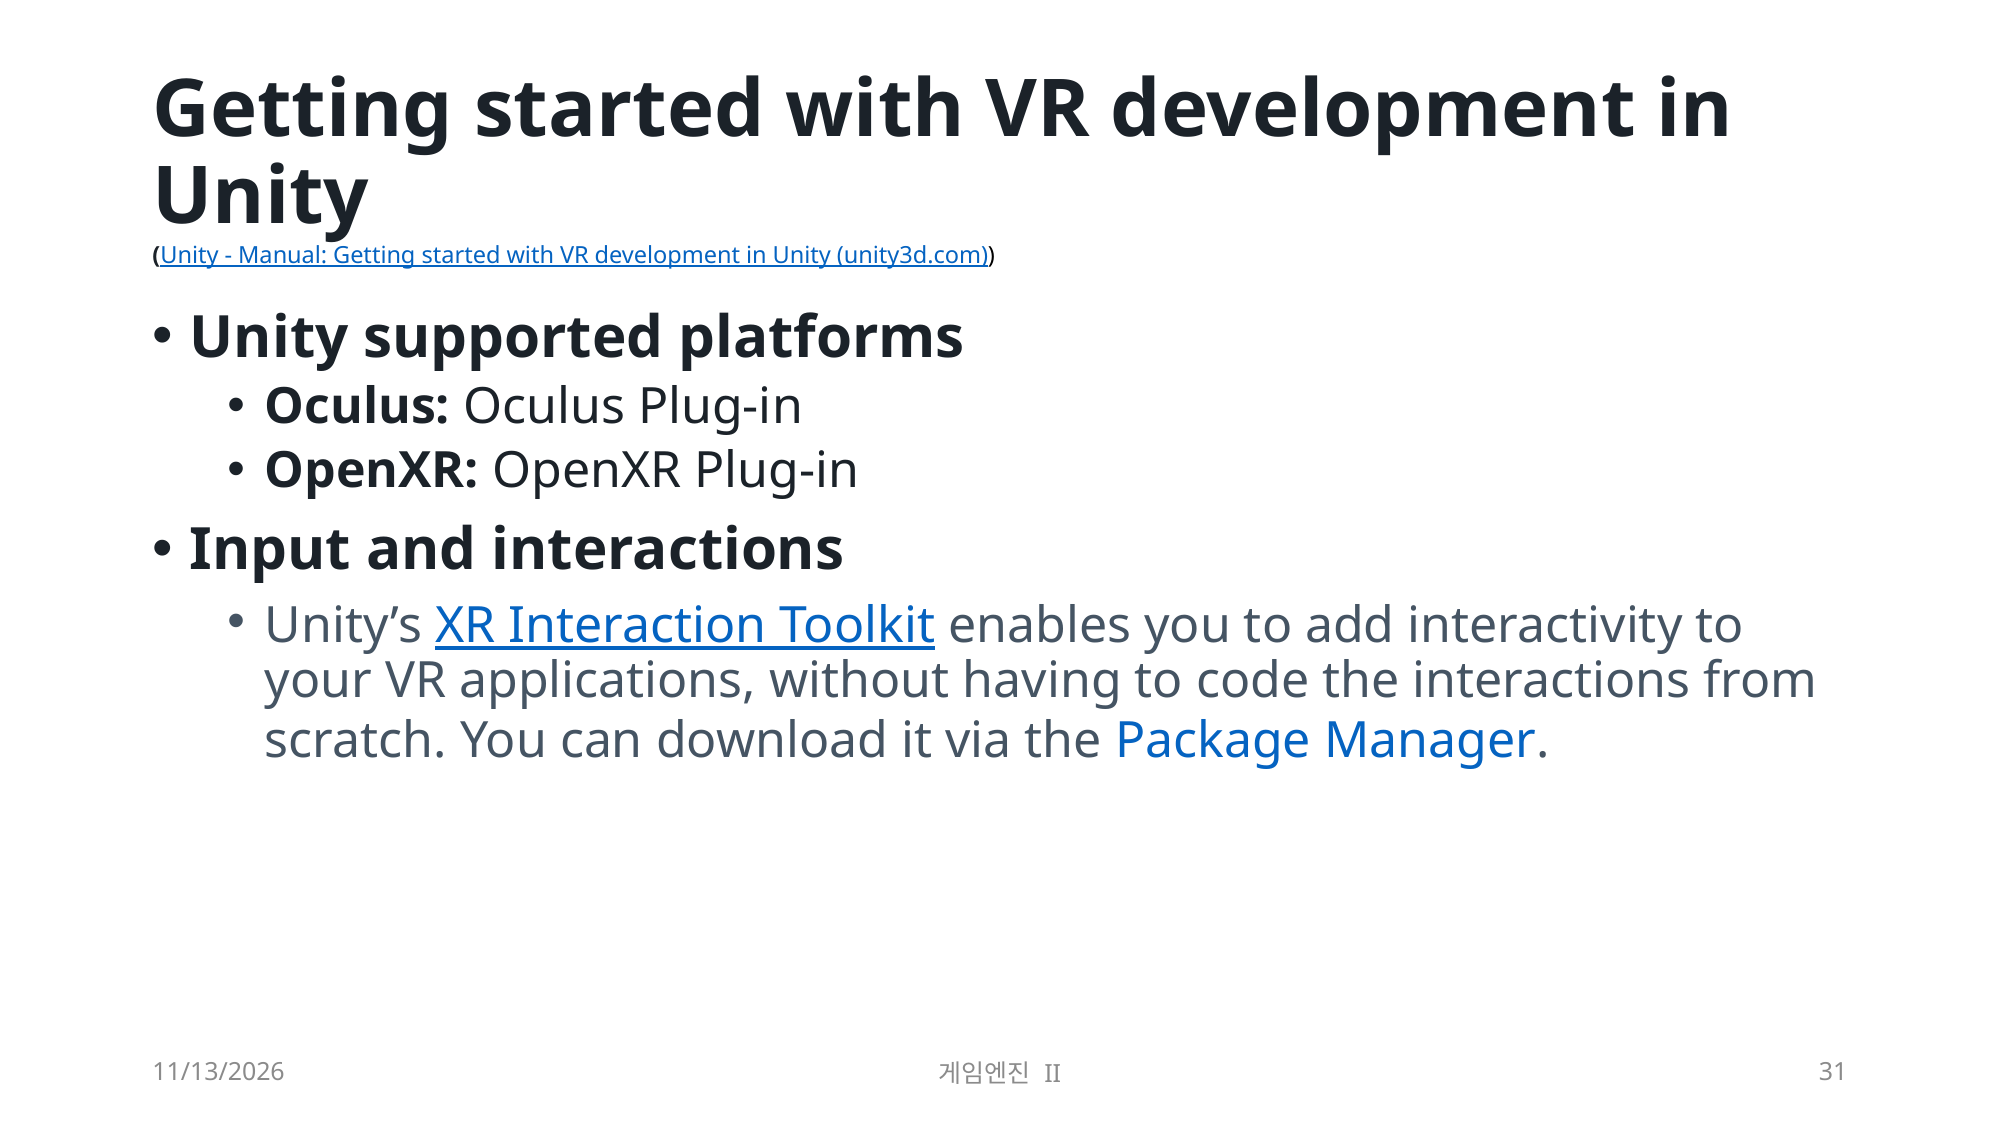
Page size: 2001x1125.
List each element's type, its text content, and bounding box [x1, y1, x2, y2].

list Unity supported platforms Oculus: Oculus Plug-in OpenXR: OpenXR Plug-in Input and interactions Unity’s XR Interaction Toolkit enables you to add interactivity to your VR applications, without having to code the interactions from scratch. You can download it via the Package Manager. [137, 299, 1863, 1014]
title Getting started with VR development in Unity (Unity - Manual: Getting started with VR development in Unity (unity3d.com)) [137, 59, 1863, 278]
slide_number 31 [1412, 1042, 1863, 1103]
footer 게임엔진 II [662, 1042, 1338, 1103]
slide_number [137, 1042, 588, 1103]
